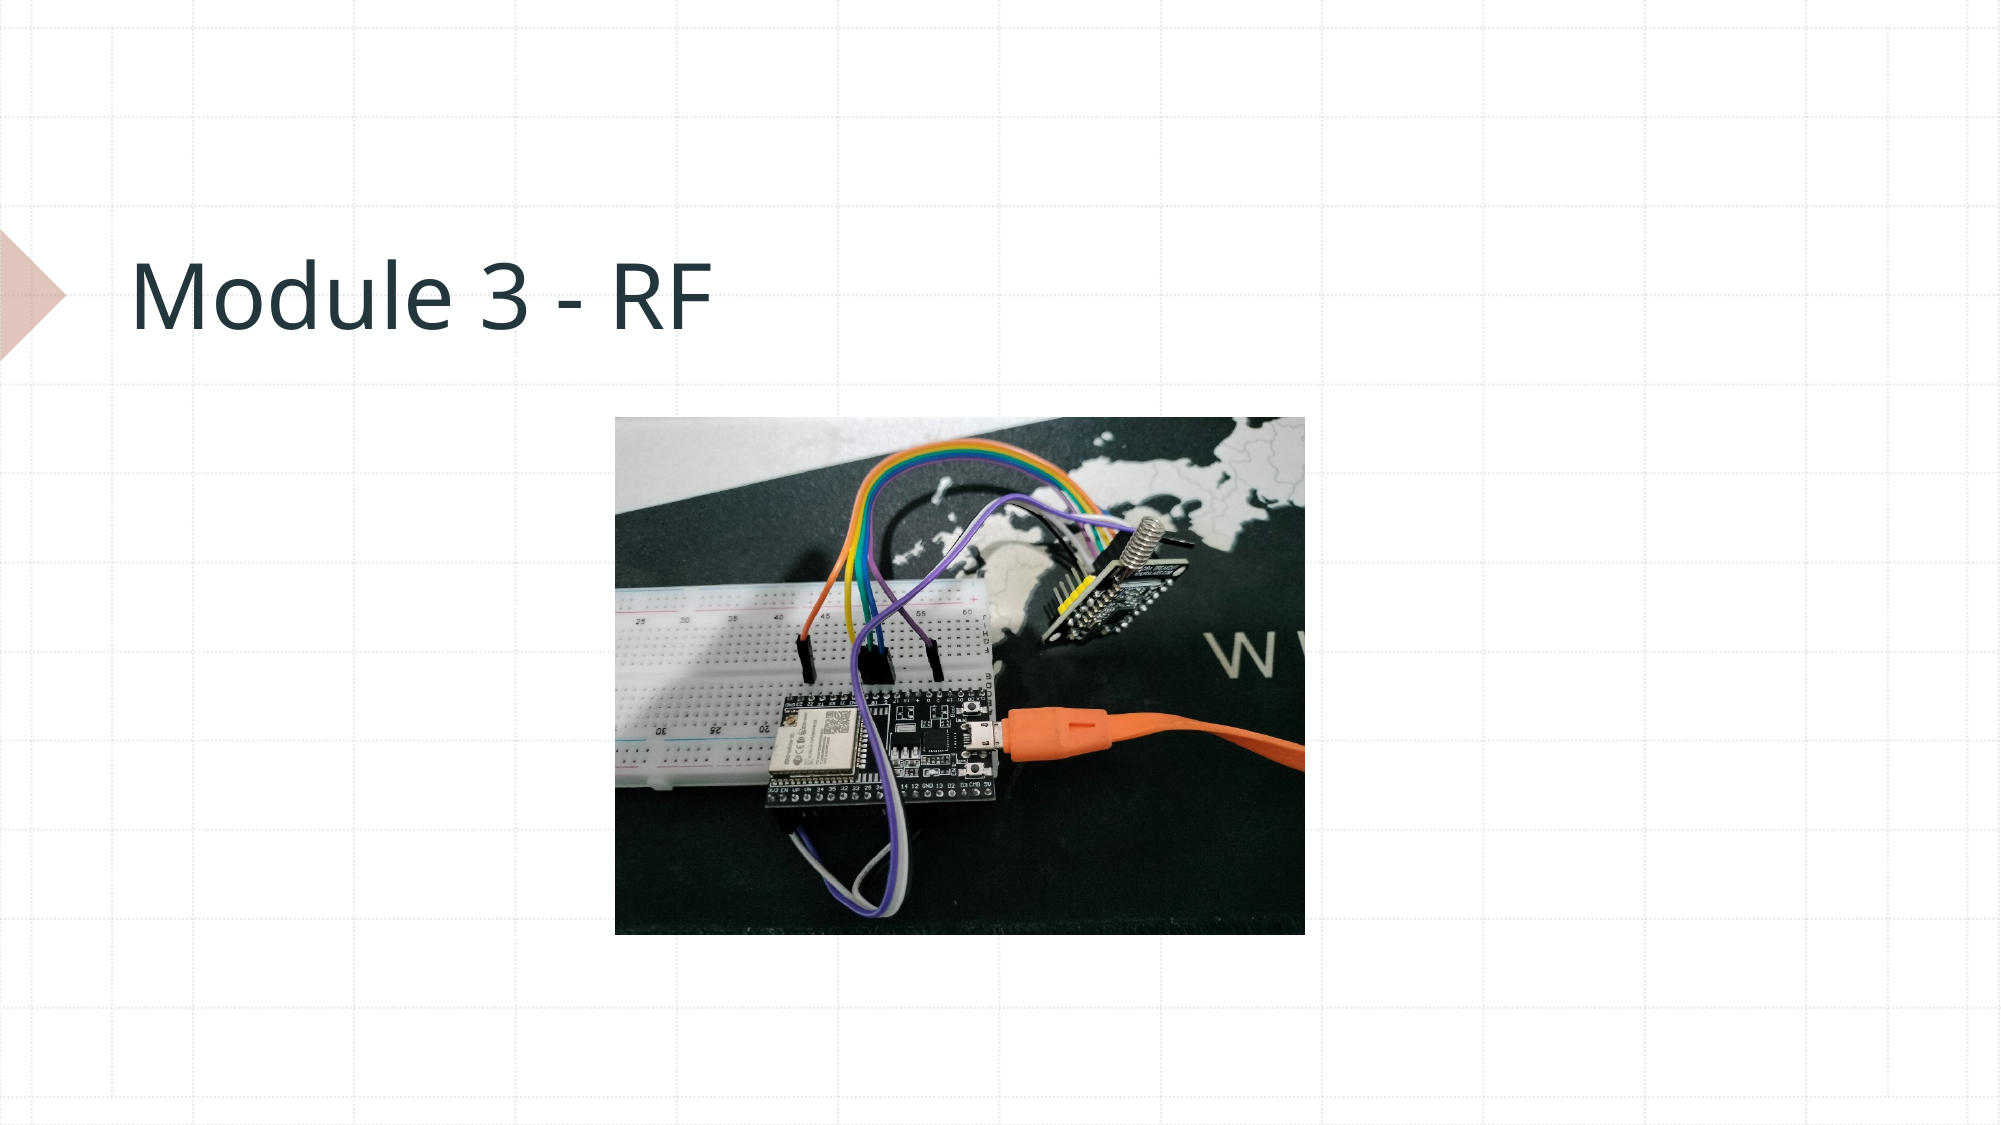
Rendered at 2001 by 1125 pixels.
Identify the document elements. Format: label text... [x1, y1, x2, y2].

title Module 3 - RF [113, 119, 1808, 356]
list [615, 417, 1305, 935]
